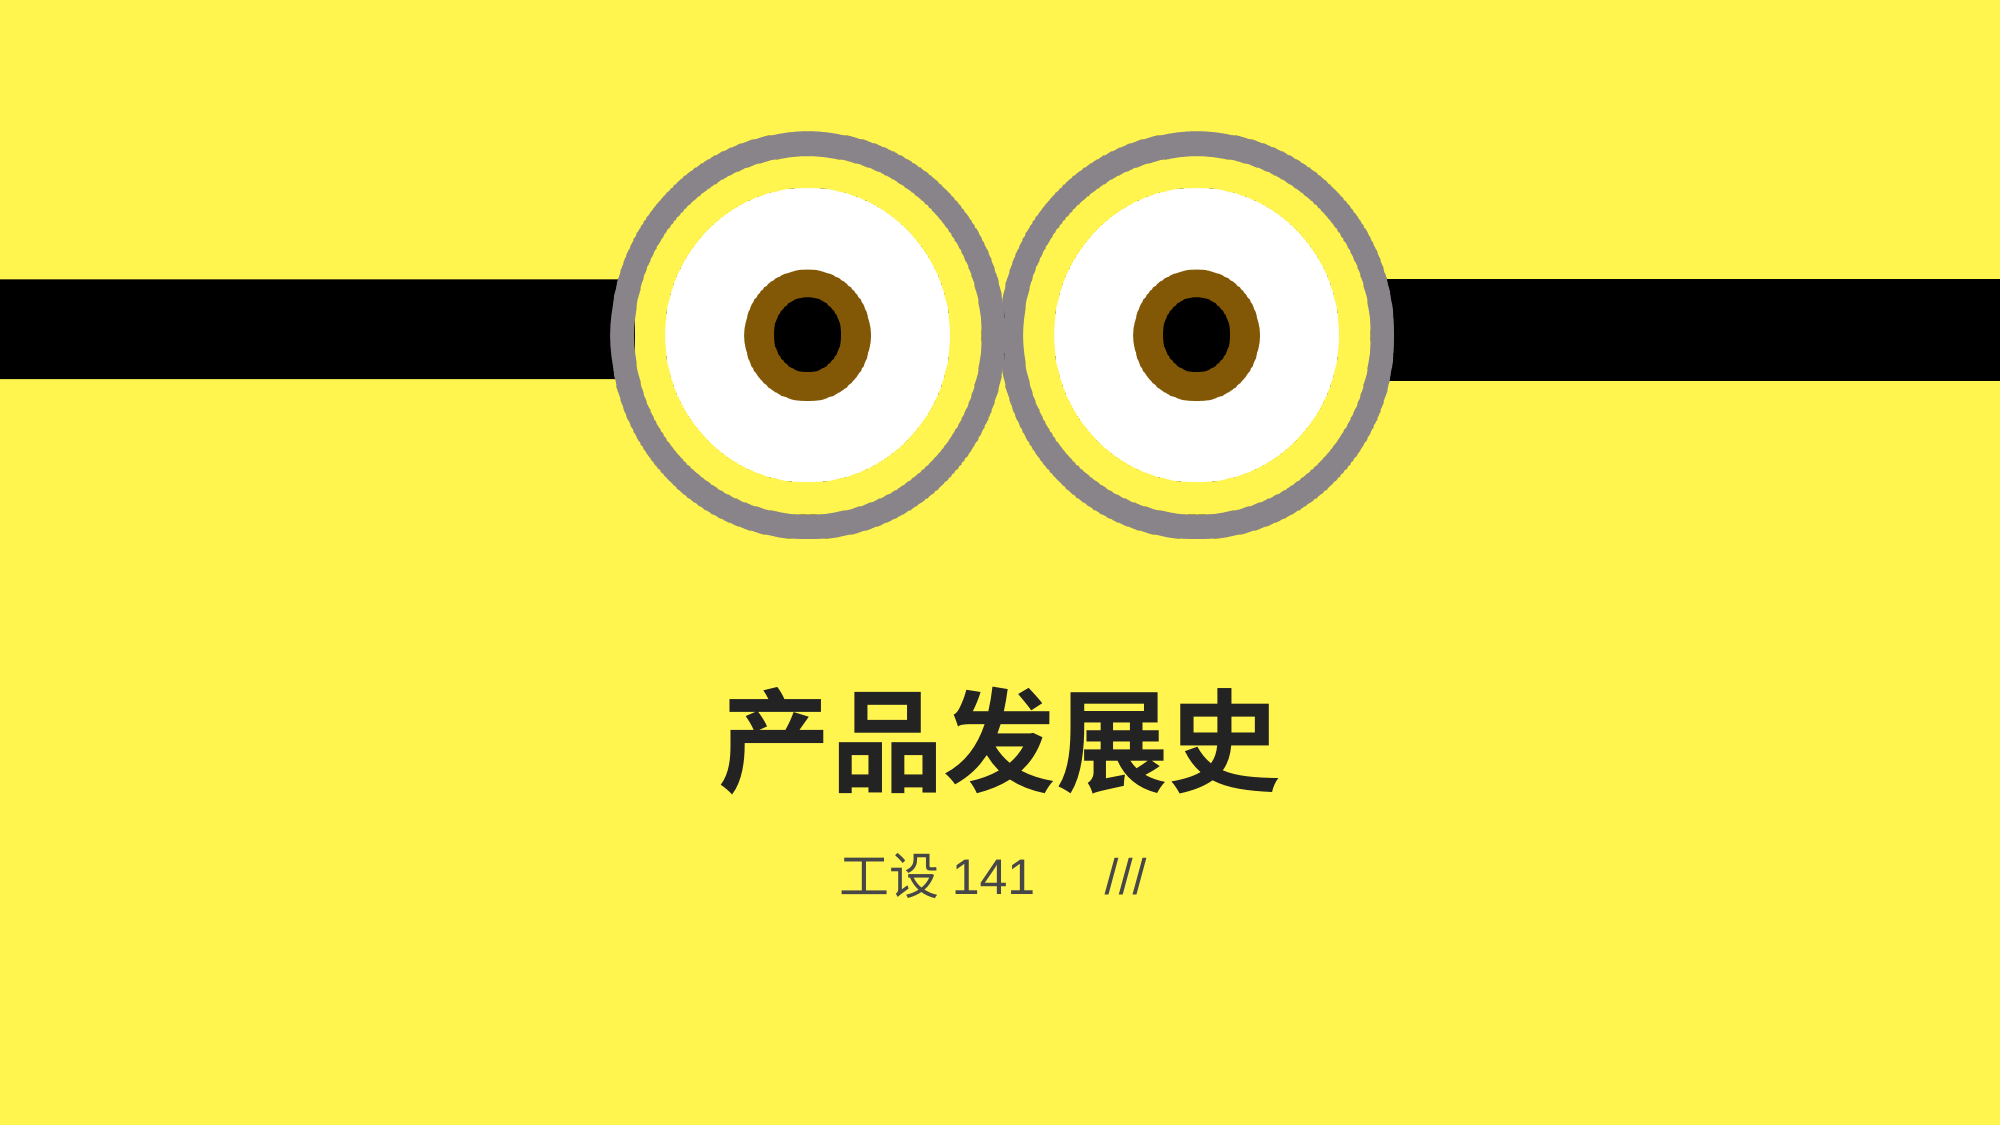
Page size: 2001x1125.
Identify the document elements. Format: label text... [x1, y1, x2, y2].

subtitle 工设141 /// [243, 844, 1744, 940]
picture [610, 131, 2000, 538]
title 产品发展史 [249, 538, 1750, 814]
